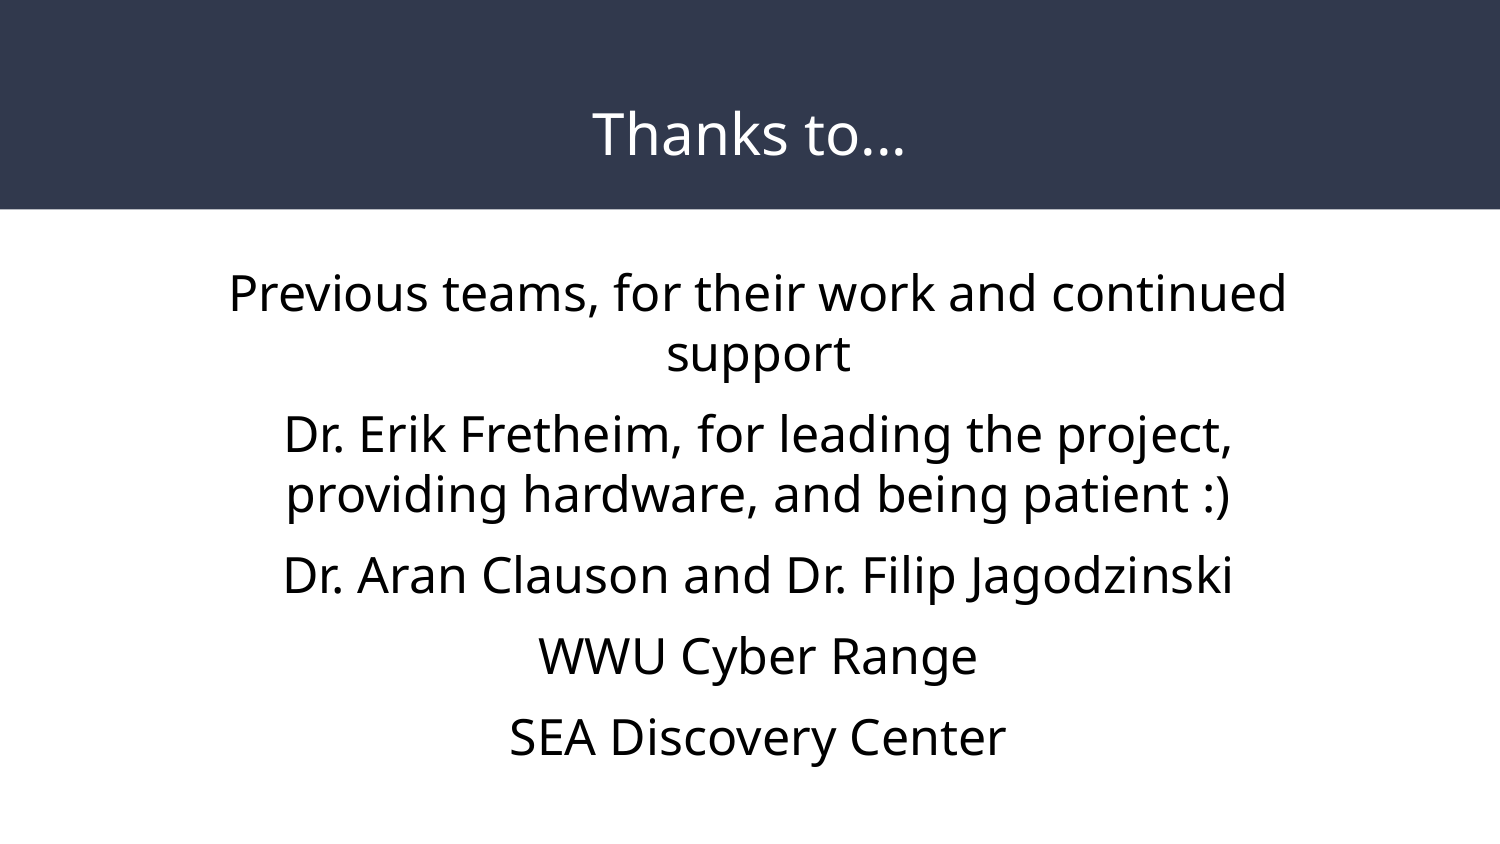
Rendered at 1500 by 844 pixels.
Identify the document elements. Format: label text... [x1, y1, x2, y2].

text_box Previous teams, for their work and continued support Dr. Erik Fretheim, for leading the project, providing hardware, and being patient :) Dr. Aran Clauson and Dr. Filip Jagodzinski WWU Cyber Range SEA Discovery Center [158, 246, 1360, 786]
title Thanks to... [51, 82, 1449, 185]
